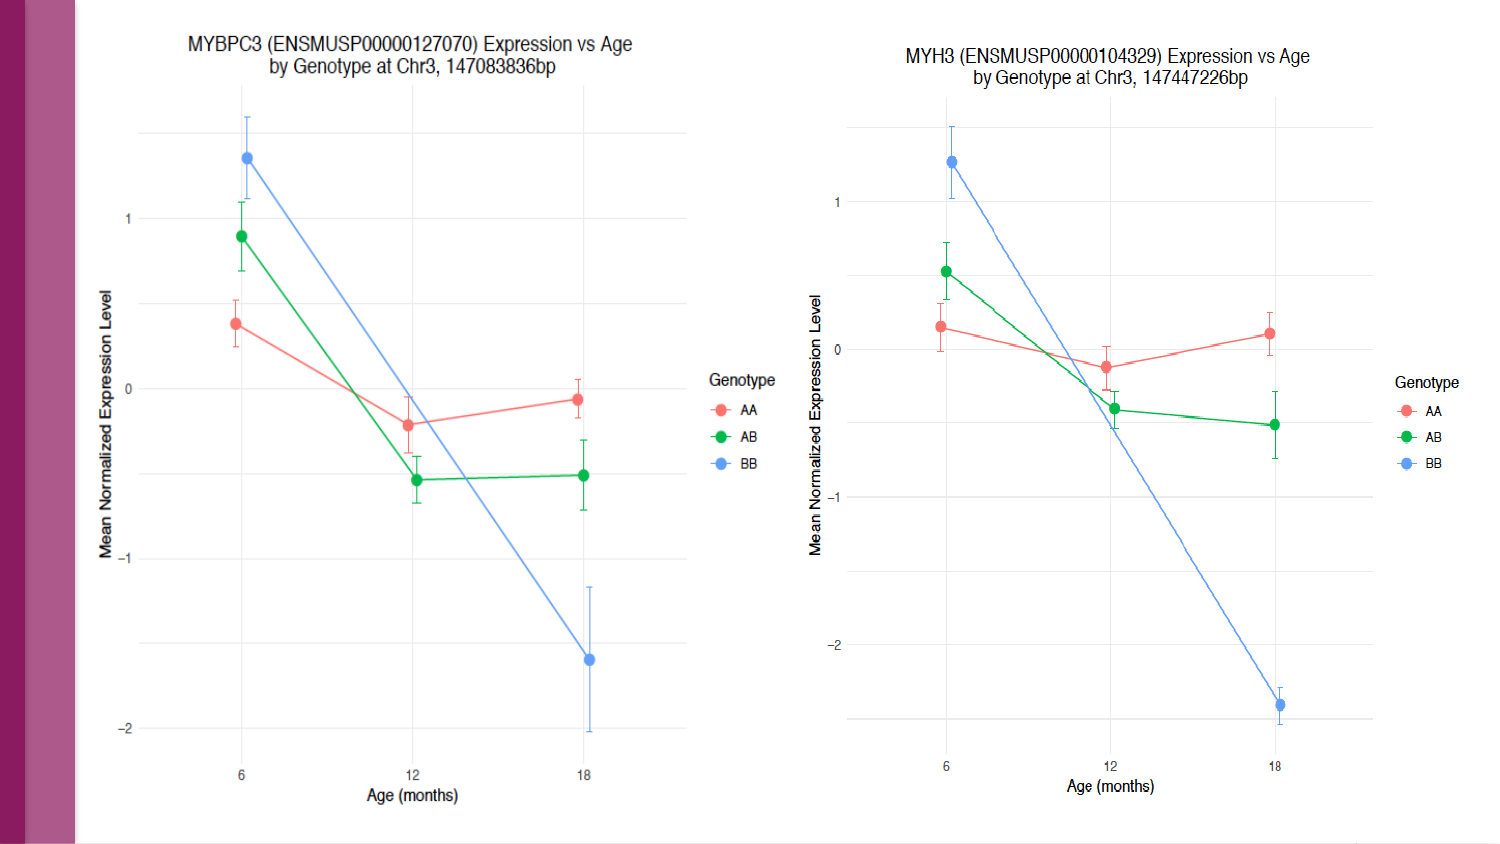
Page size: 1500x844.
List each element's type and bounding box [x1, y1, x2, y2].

picture [806, 43, 1466, 800]
picture [92, 29, 780, 814]
